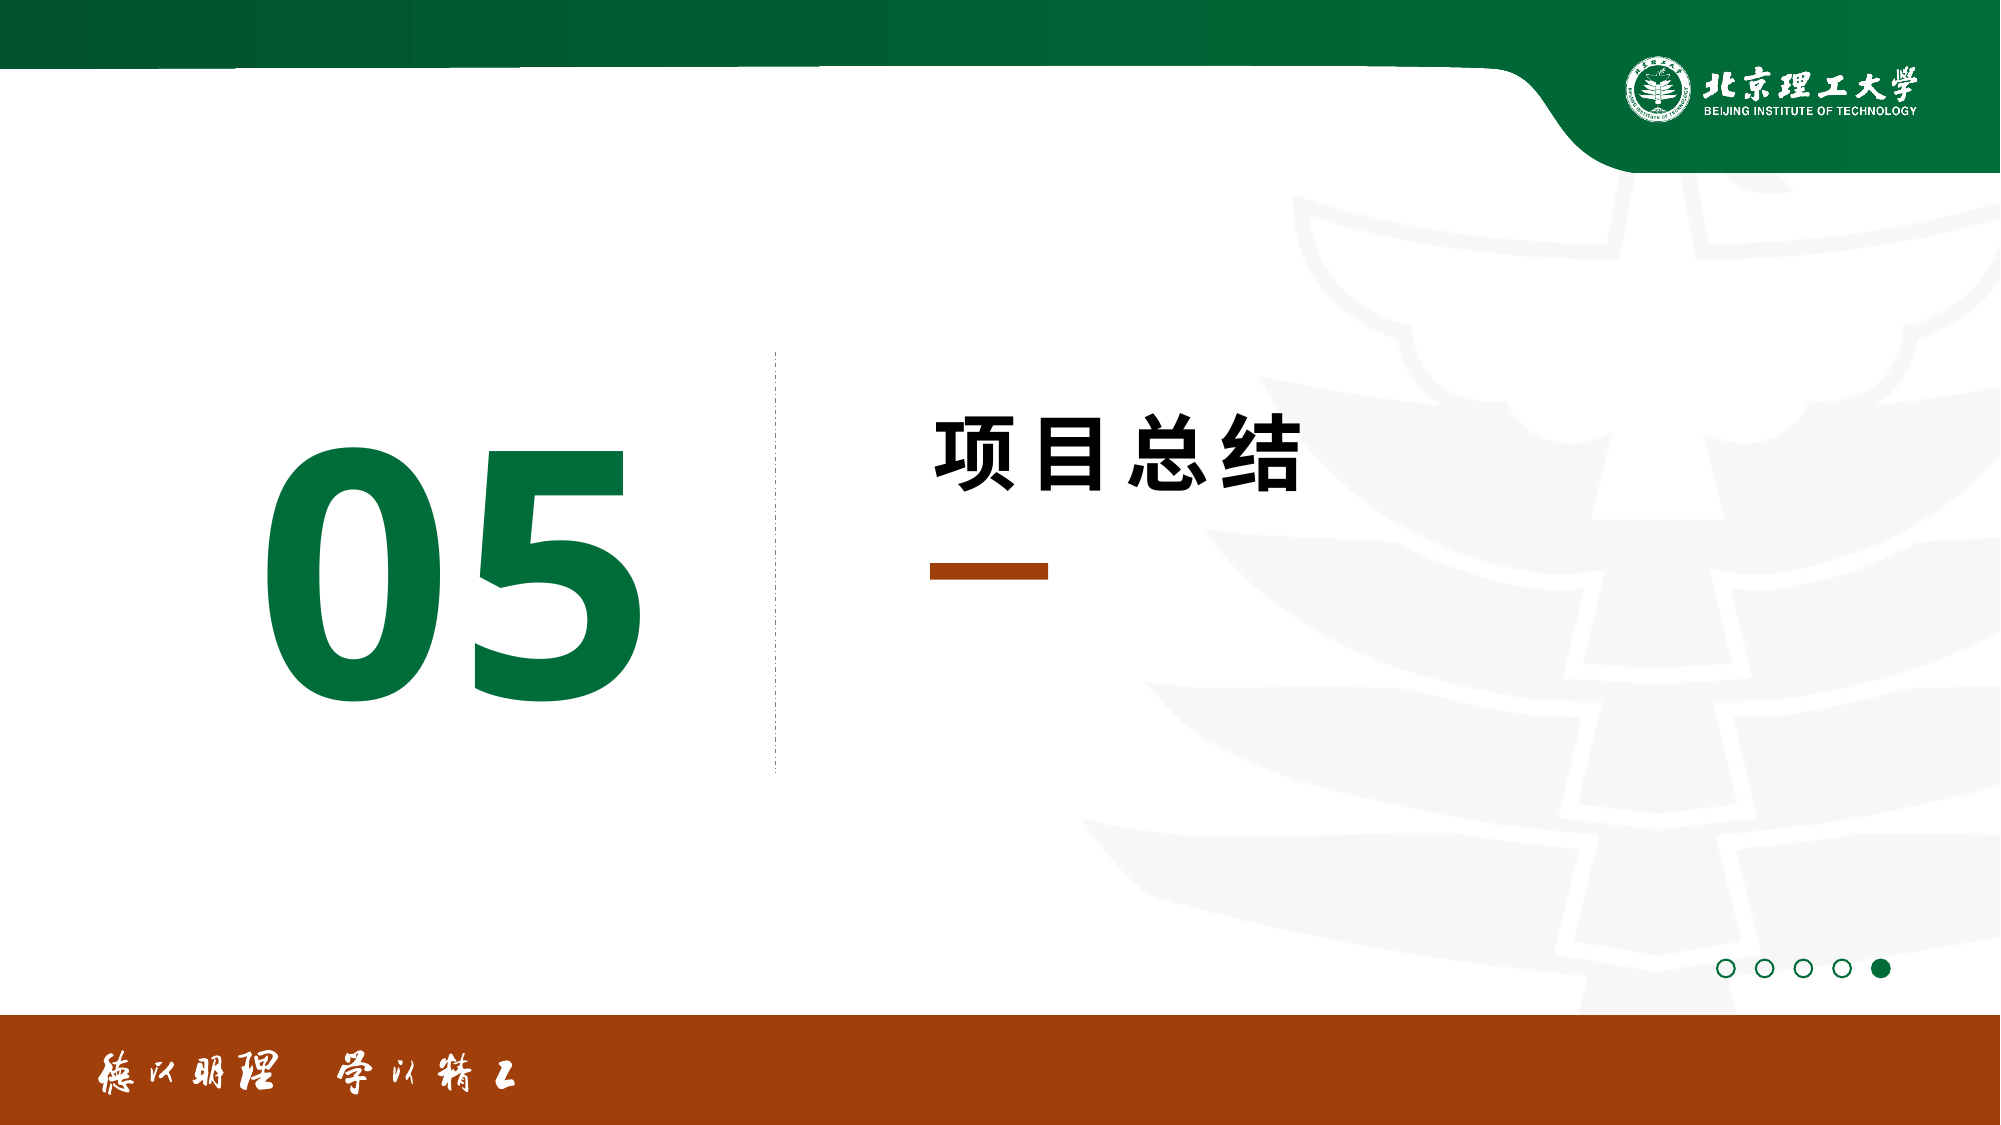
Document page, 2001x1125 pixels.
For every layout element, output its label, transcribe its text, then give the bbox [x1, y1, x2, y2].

picture [1606, 40, 1939, 134]
text_box 05 [240, 345, 672, 776]
text_box 项目总结 [919, 393, 1320, 509]
picture [1081, 0, 2001, 1110]
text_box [1716, 959, 1890, 978]
text_box [929, 562, 1049, 581]
